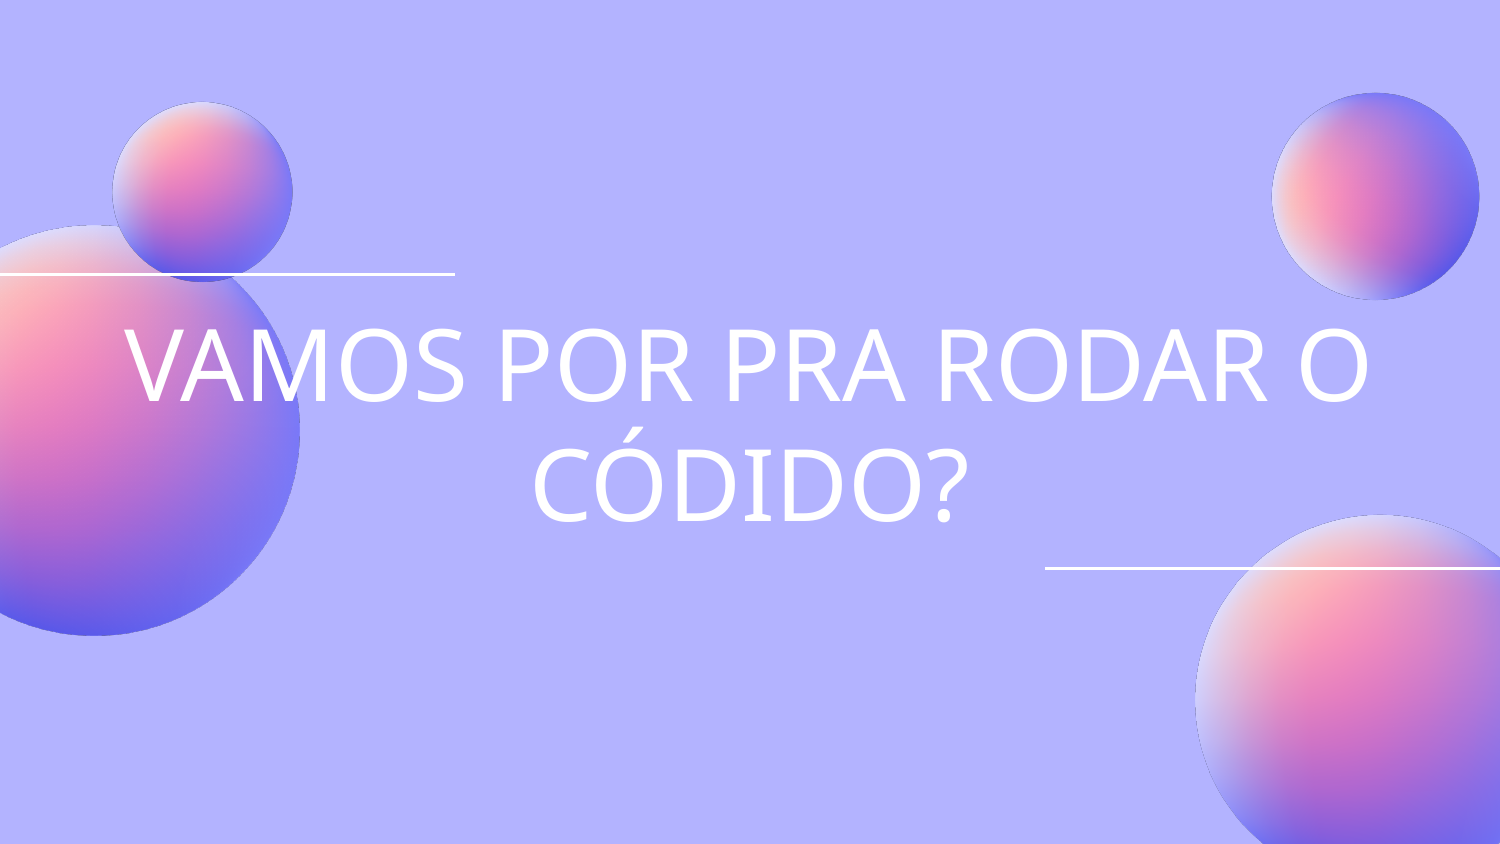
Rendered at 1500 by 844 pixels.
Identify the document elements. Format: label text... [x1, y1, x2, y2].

picture [1225, 46, 1500, 321]
picture [0, 276, 313, 321]
picture [0, 89, 313, 273]
picture [0, 522, 313, 652]
picture [1183, 570, 1500, 844]
title VAMOS POR PRA RODAR O CÓDIDO? [0, 321, 1500, 522]
picture [1183, 522, 1500, 567]
